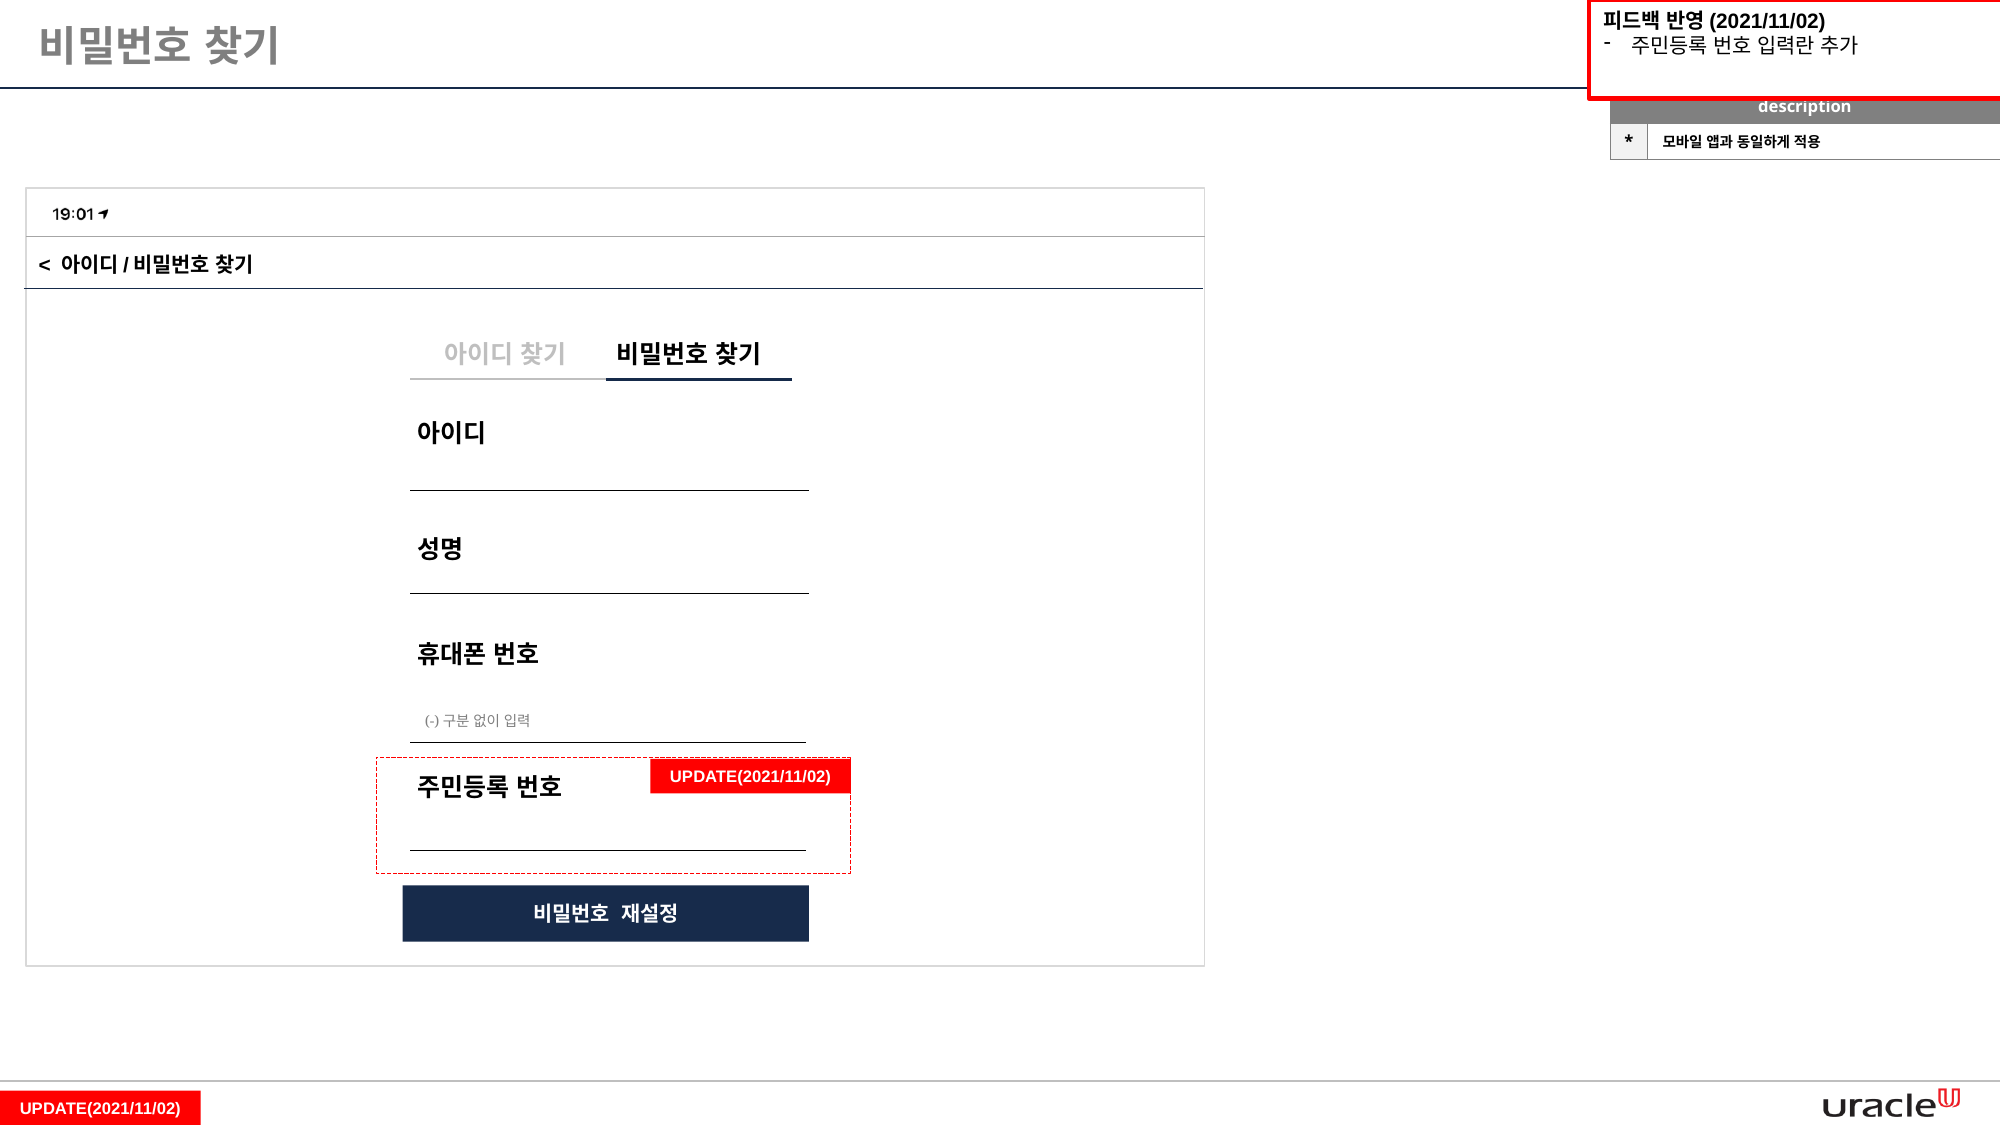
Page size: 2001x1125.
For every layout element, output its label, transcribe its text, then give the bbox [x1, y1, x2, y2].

picture [1823, 1088, 1960, 1117]
table_header description [1611, 101, 2000, 123]
text_box 아이디 [402, 410, 594, 455]
text_box (-)구분 없이 입력 [410, 703, 601, 737]
table_cell 모바일 앱과 동일하게 적용 [1648, 124, 2000, 159]
text_box UPDATE(2021/11/02) [0, 1088, 203, 1125]
text_box 휴대폰 번호 [402, 631, 594, 676]
table_cell * [1611, 124, 1647, 159]
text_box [375, 756, 852, 874]
text_box 비밀번호 재설정 [400, 883, 811, 944]
text_box 아이디 찾기 [410, 331, 593, 376]
text_box 비밀번호 찾기 [593, 331, 785, 376]
picture [27, 189, 159, 226]
text_box 피드백 반영(2021/11/02) 주민등록 번호 입력란 추가 [1587, 0, 2000, 101]
list 비밀번호 찾기 [23, 4, 1587, 85]
text_box 성명 [402, 526, 594, 571]
text_box < 아이디/비밀번호 찾기 [23, 244, 474, 284]
